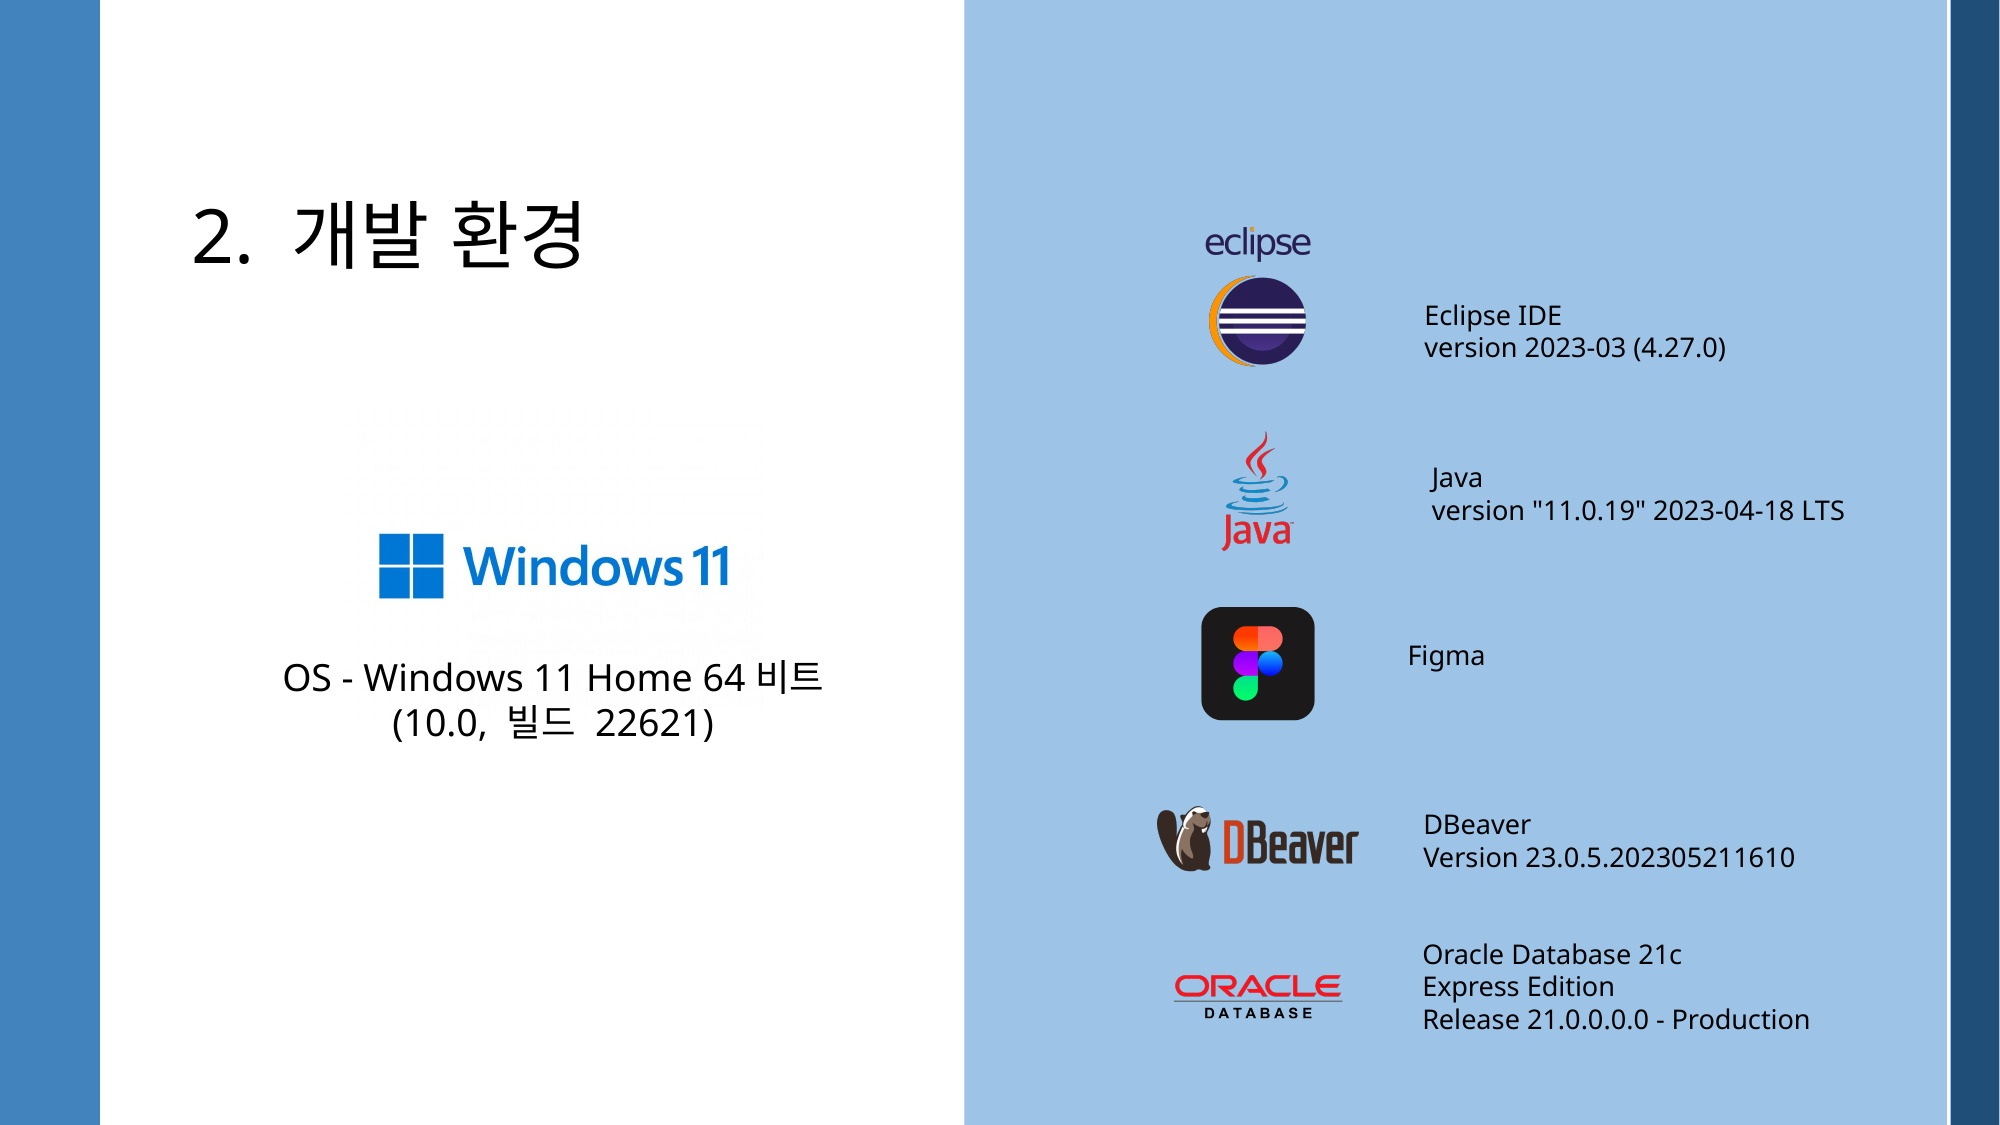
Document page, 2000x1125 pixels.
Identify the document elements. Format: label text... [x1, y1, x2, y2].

picture [1159, 941, 1357, 1052]
title 2. 개발 환경 [176, 62, 717, 288]
text_box OS - Windows 11 Home 64비트 (10.0, 빌드 22621) [267, 646, 839, 752]
text_box Figma [1408, 630, 1501, 678]
picture [1108, 575, 1408, 752]
text_box Oracle Database 21c Express Edition Release 21.0.0.0.0 - Production [1407, 929, 1826, 1042]
picture [343, 408, 763, 724]
picture [1127, 198, 1389, 395]
text_box Java version "11.0.19" 2023-04-18 LTS [1417, 453, 1860, 533]
picture [1157, 788, 1359, 889]
text_box Eclipse IDE version 2023-03 (4.27.0) [1409, 290, 1741, 371]
picture [1196, 429, 1320, 553]
text_box DBeaver Version 23.0.5.202305211610 [1408, 800, 1811, 881]
